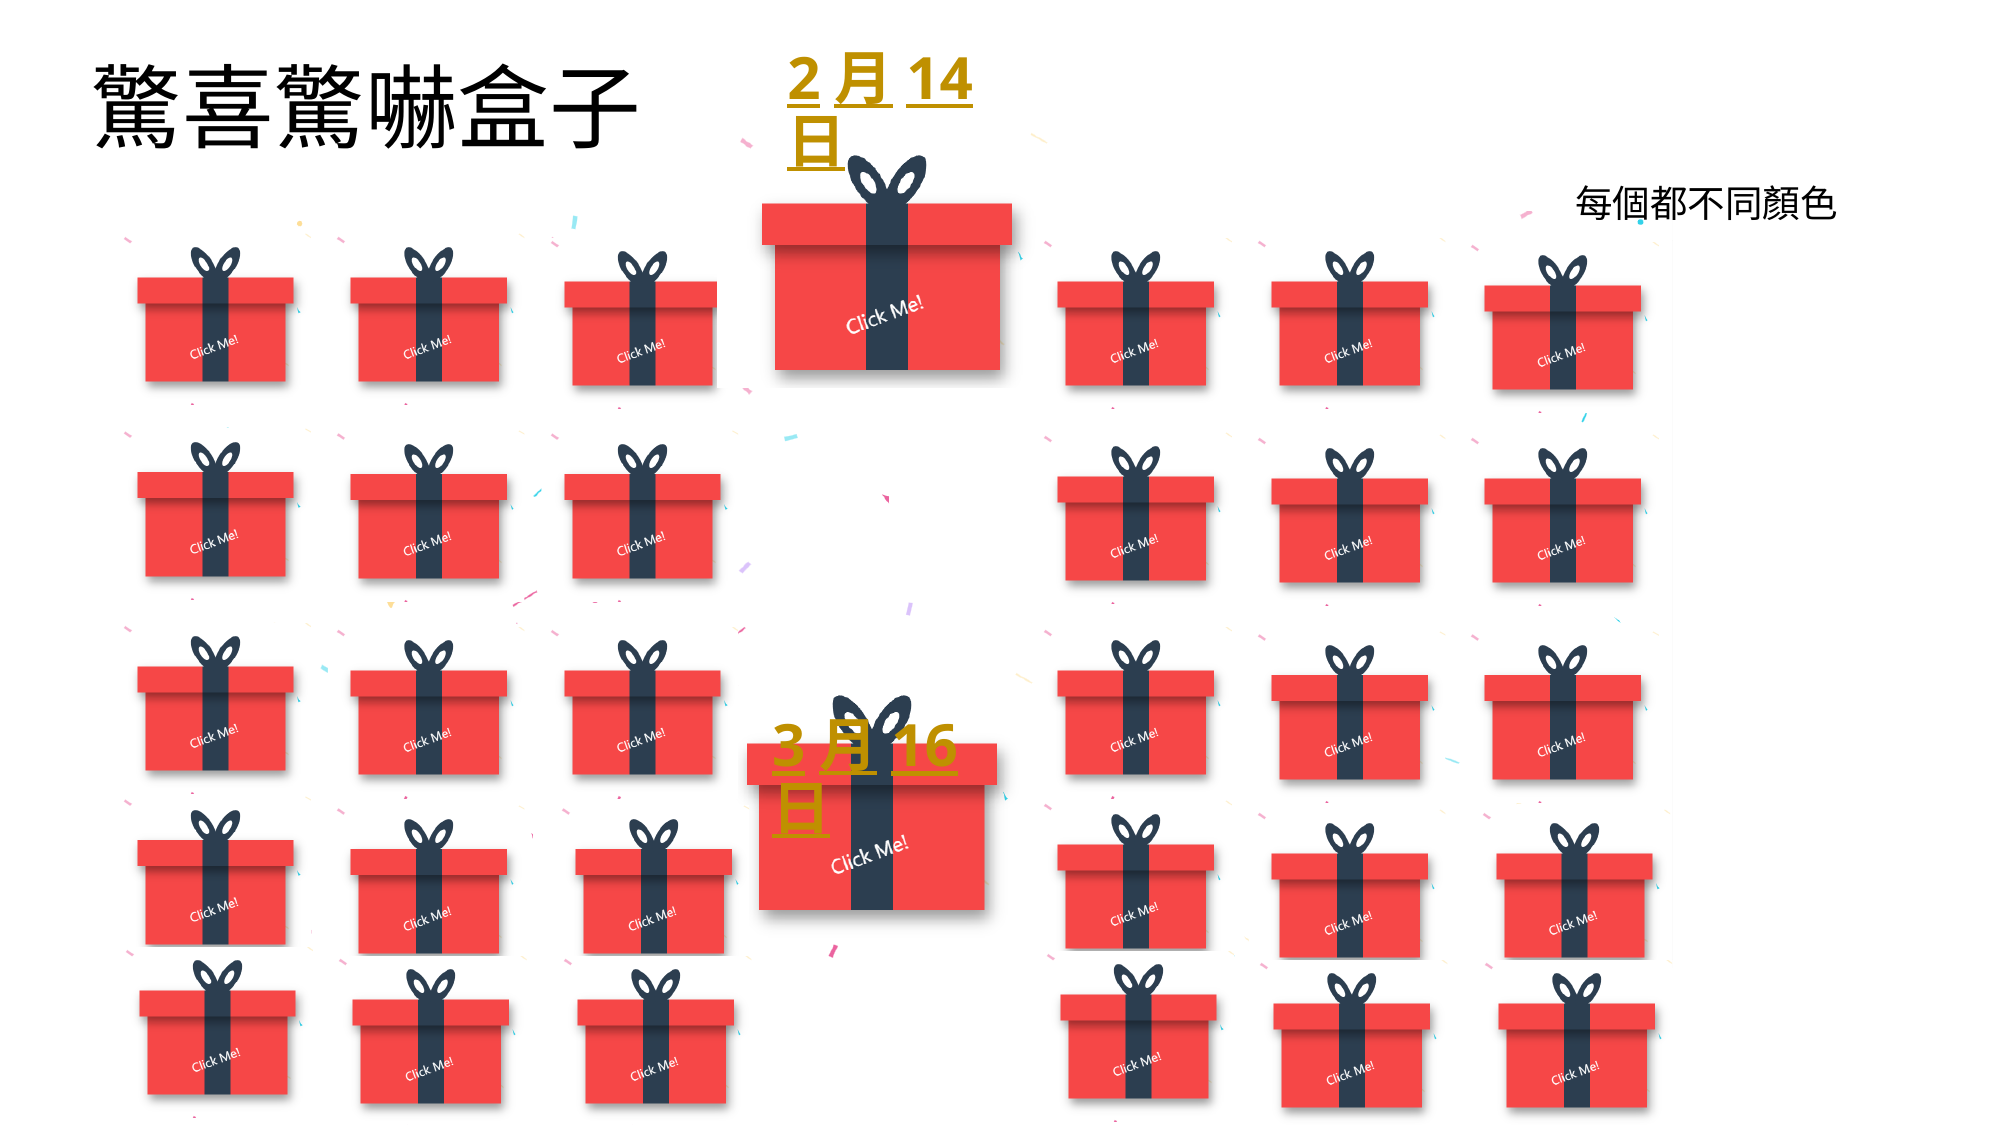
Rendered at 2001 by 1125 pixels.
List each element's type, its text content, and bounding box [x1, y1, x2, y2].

title 驚喜驚嚇盒子 [75, 41, 728, 183]
text_box 每個都不同顏色 [1560, 172, 1929, 233]
text_box 2月14日 [772, 41, 1008, 120]
picture [71, 120, 1673, 1125]
